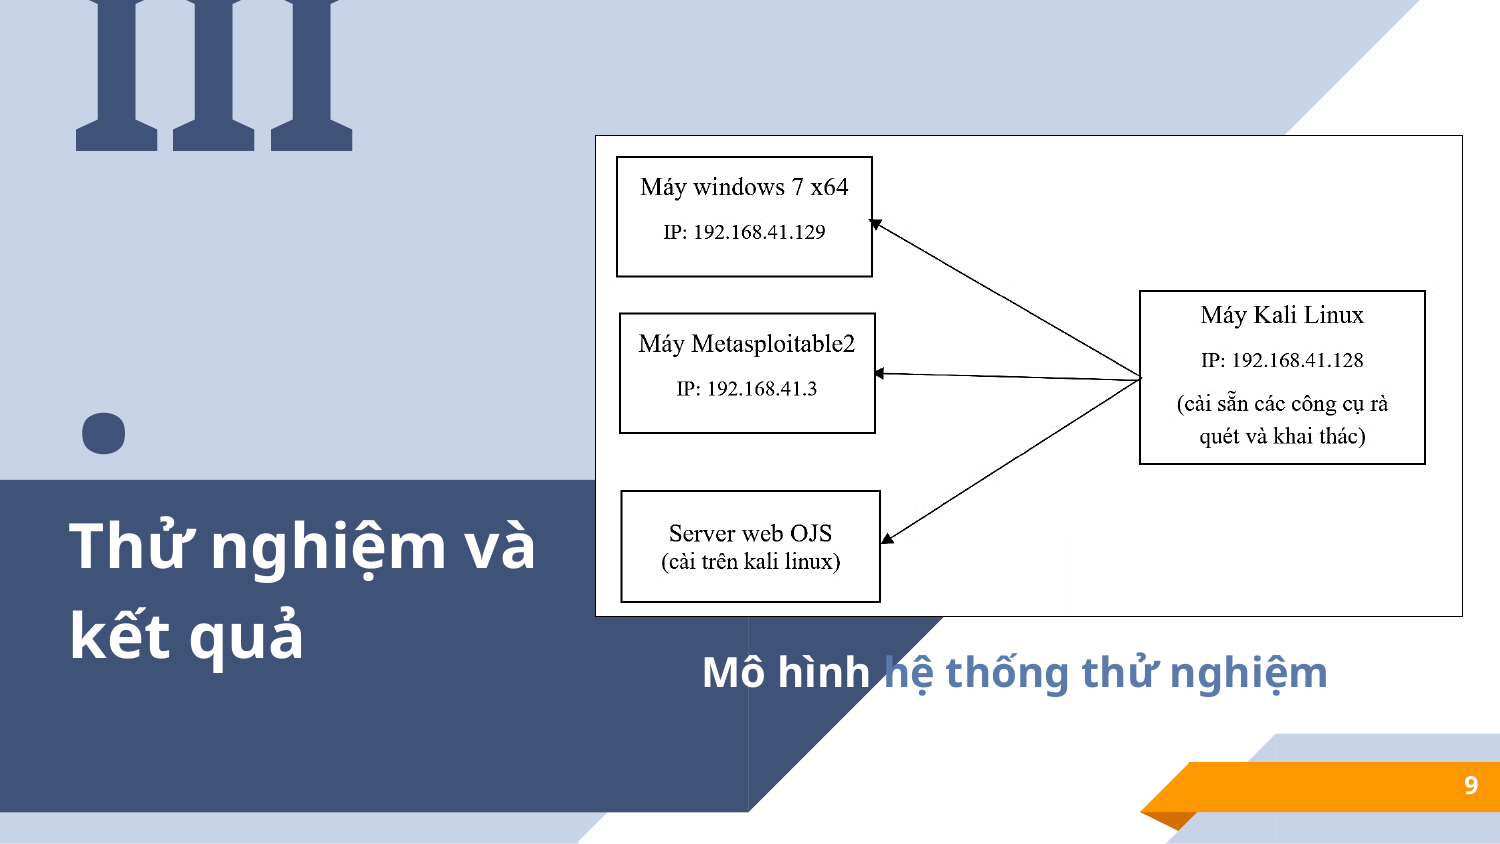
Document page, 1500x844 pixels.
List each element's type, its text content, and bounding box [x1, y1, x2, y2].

title Thử nghiệm và kết quả [53, 467, 980, 686]
slide_number 9 [1249, 760, 1494, 813]
picture [595, 134, 1463, 617]
text_box Mô hình hệ thống thử nghiệm [569, 631, 1463, 711]
text_box III. [53, 1, 412, 516]
